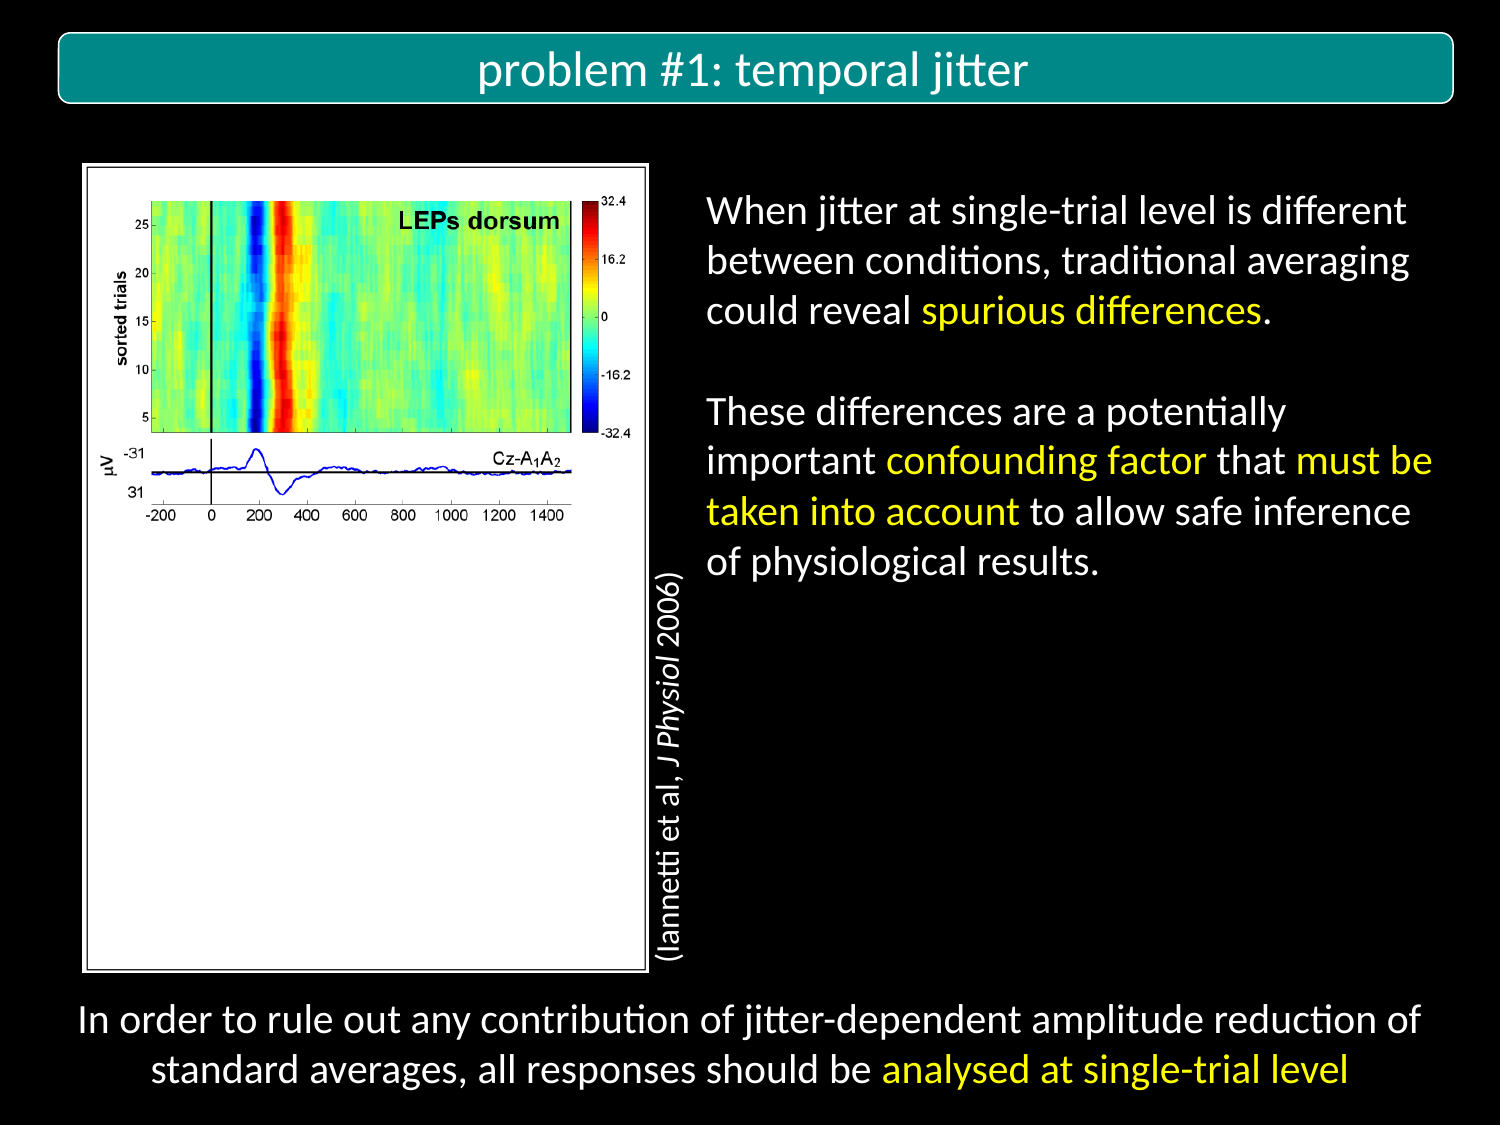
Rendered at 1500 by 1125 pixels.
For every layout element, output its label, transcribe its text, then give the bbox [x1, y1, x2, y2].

text_box When jitter at single-trial level is different between conditions, traditional averaging could reveal spurious differences. These differences are a potentially important confounding factor that must be taken into account to allow safe inference of physiological results. [691, 175, 1465, 591]
text_box [1045, 32, 1454, 104]
text_box problem #1: temporal jitter [456, 30, 1045, 109]
text_box In order to rule out any contribution of jitter-dependent amplitude reduction of standard averages, all responses should be analysed at single-trial level [35, 984, 1465, 1100]
text_box [58, 32, 456, 104]
picture [81, 163, 649, 973]
text_box (Iannetti et al, J Physiol 2006) [637, 527, 693, 1008]
